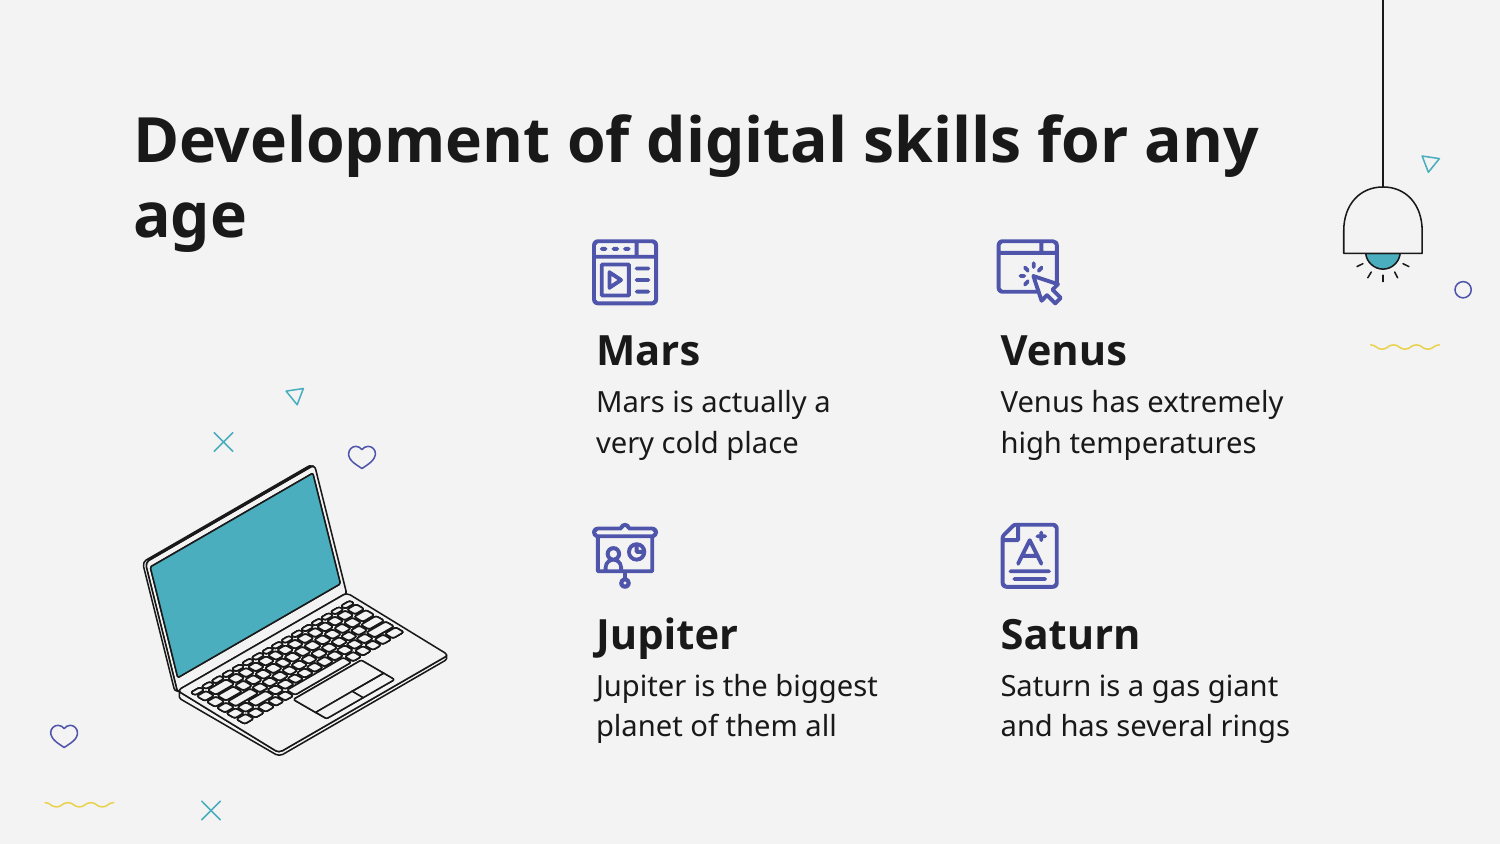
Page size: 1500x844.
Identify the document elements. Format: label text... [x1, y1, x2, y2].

subtitle Venus [985, 305, 1311, 389]
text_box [996, 239, 1064, 306]
title Development of digital skills for any age [118, 85, 1338, 195]
subtitle Jupiter is the biggest planet of them all [581, 673, 906, 757]
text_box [591, 239, 659, 306]
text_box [1343, 0, 1423, 282]
subtitle Jupiter [581, 590, 906, 673]
subtitle Saturn is a gas giant and has several rings [985, 673, 1311, 757]
subtitle Venus has extremely high temperatures [985, 389, 1311, 473]
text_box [142, 388, 447, 756]
subtitle Mars [581, 305, 906, 389]
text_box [591, 522, 659, 590]
subtitle Mars is actually a very cold place [581, 389, 906, 473]
subtitle Saturn [985, 590, 1311, 673]
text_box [1000, 522, 1060, 590]
